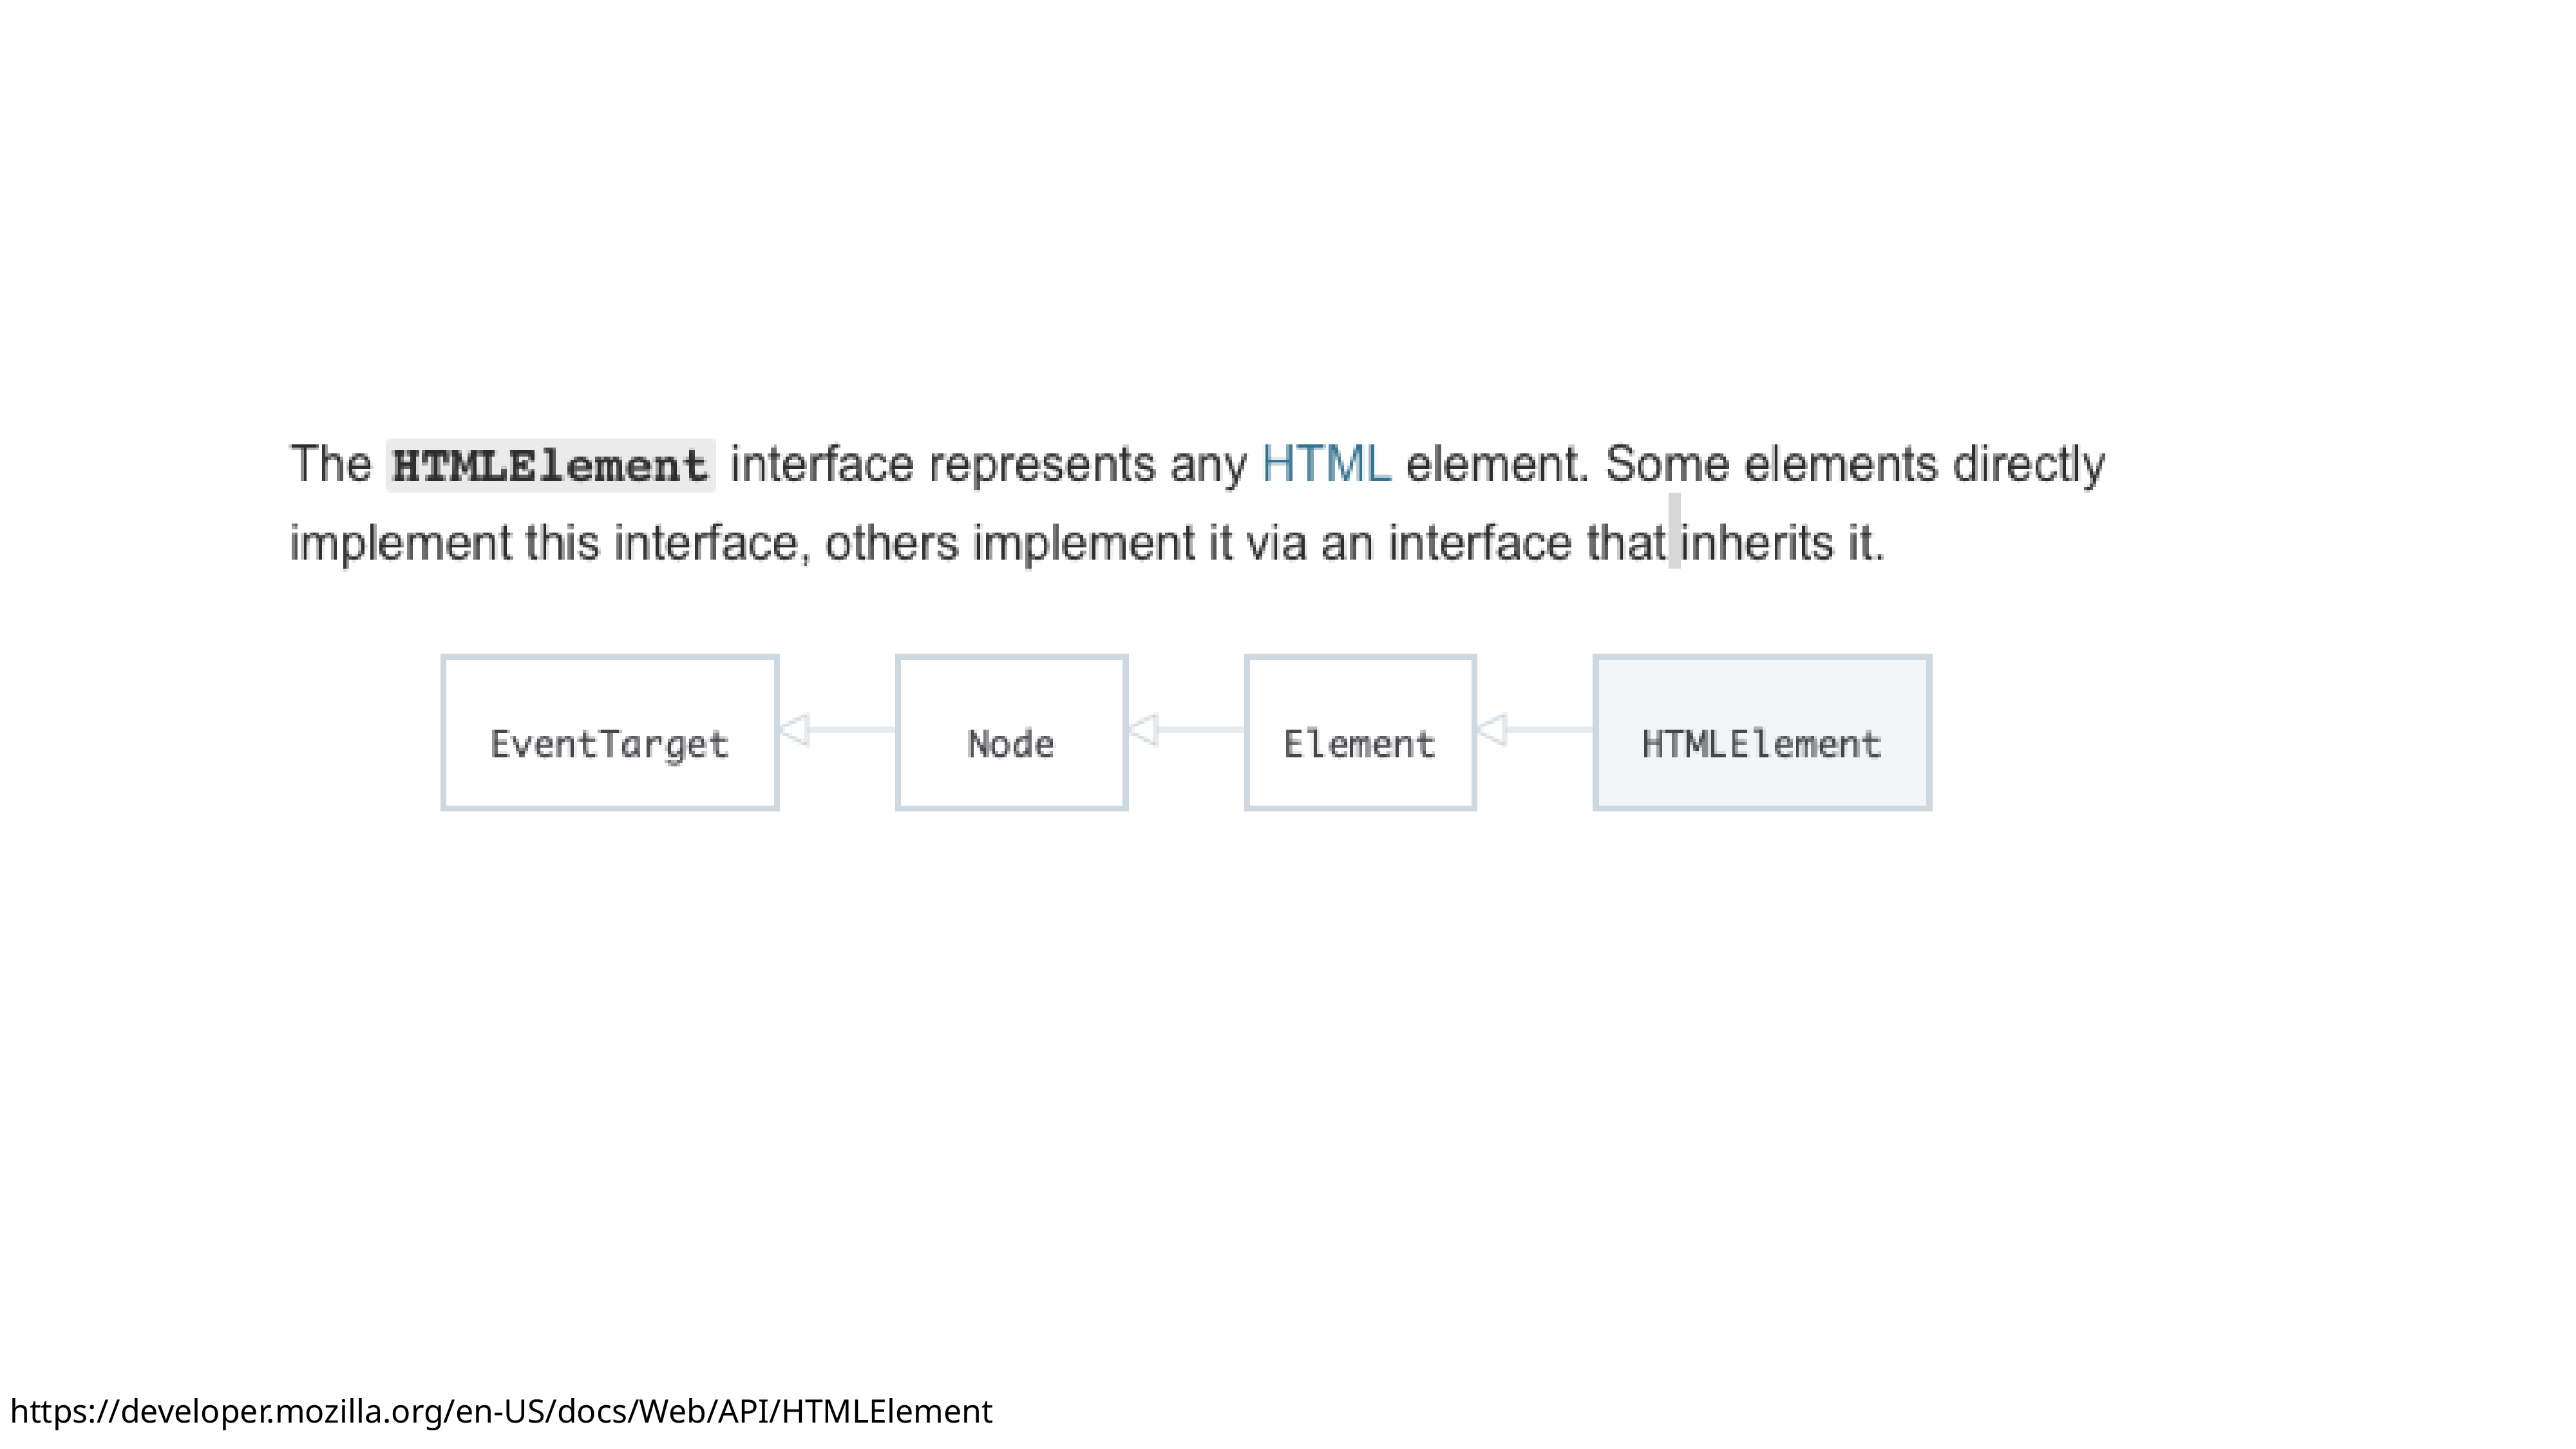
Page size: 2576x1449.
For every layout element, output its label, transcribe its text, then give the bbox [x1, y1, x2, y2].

text_box https://developer.mozilla.org/en-US/docs/Web/API/HTMLElement [0, 1370, 1304, 1449]
picture [243, 375, 2237, 949]
